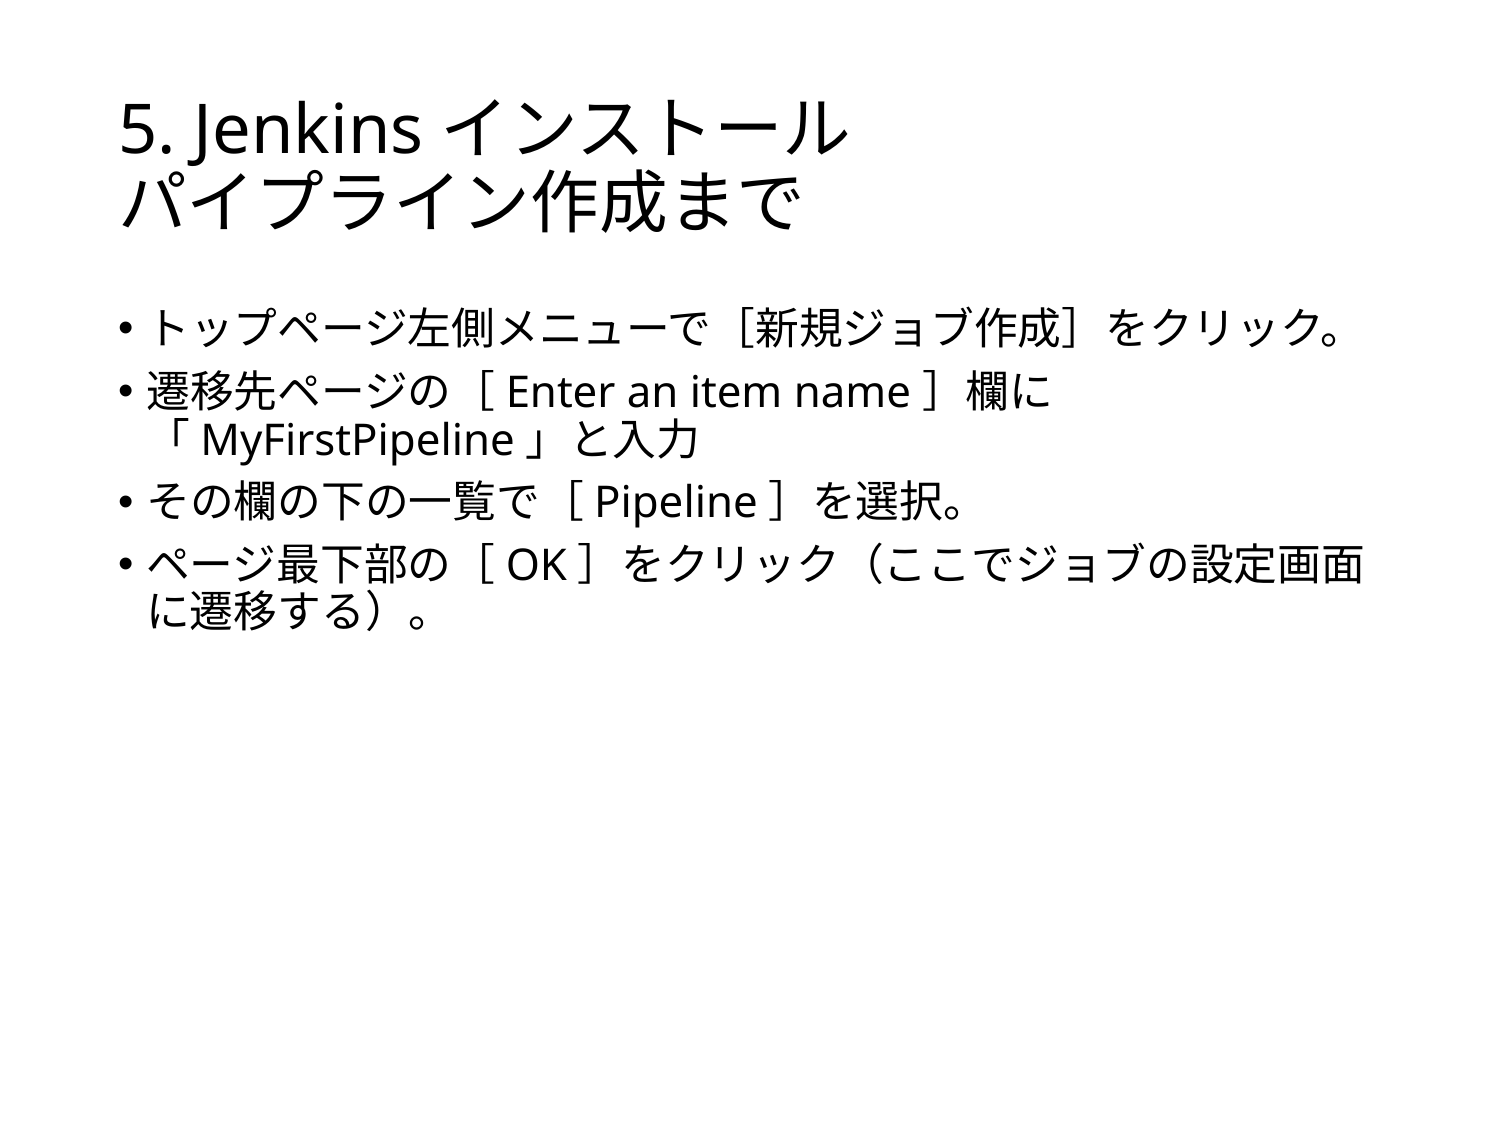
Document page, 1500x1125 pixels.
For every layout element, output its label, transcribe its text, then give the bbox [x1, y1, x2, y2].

title 5. Jenkinsインストール パイプライン作成まで [103, 59, 1397, 278]
list トップページ左側メニューで［新規ジョブ作成］をクリック。 遷移先ページの［Enter an item name］欄に「MyFirstPipeline」と入力 その欄の下の一覧で［Pipeline］を選択。 ページ最下部の［OK］をクリック（ここでジョブの設定画面に遷移する）。 [103, 299, 1397, 1014]
